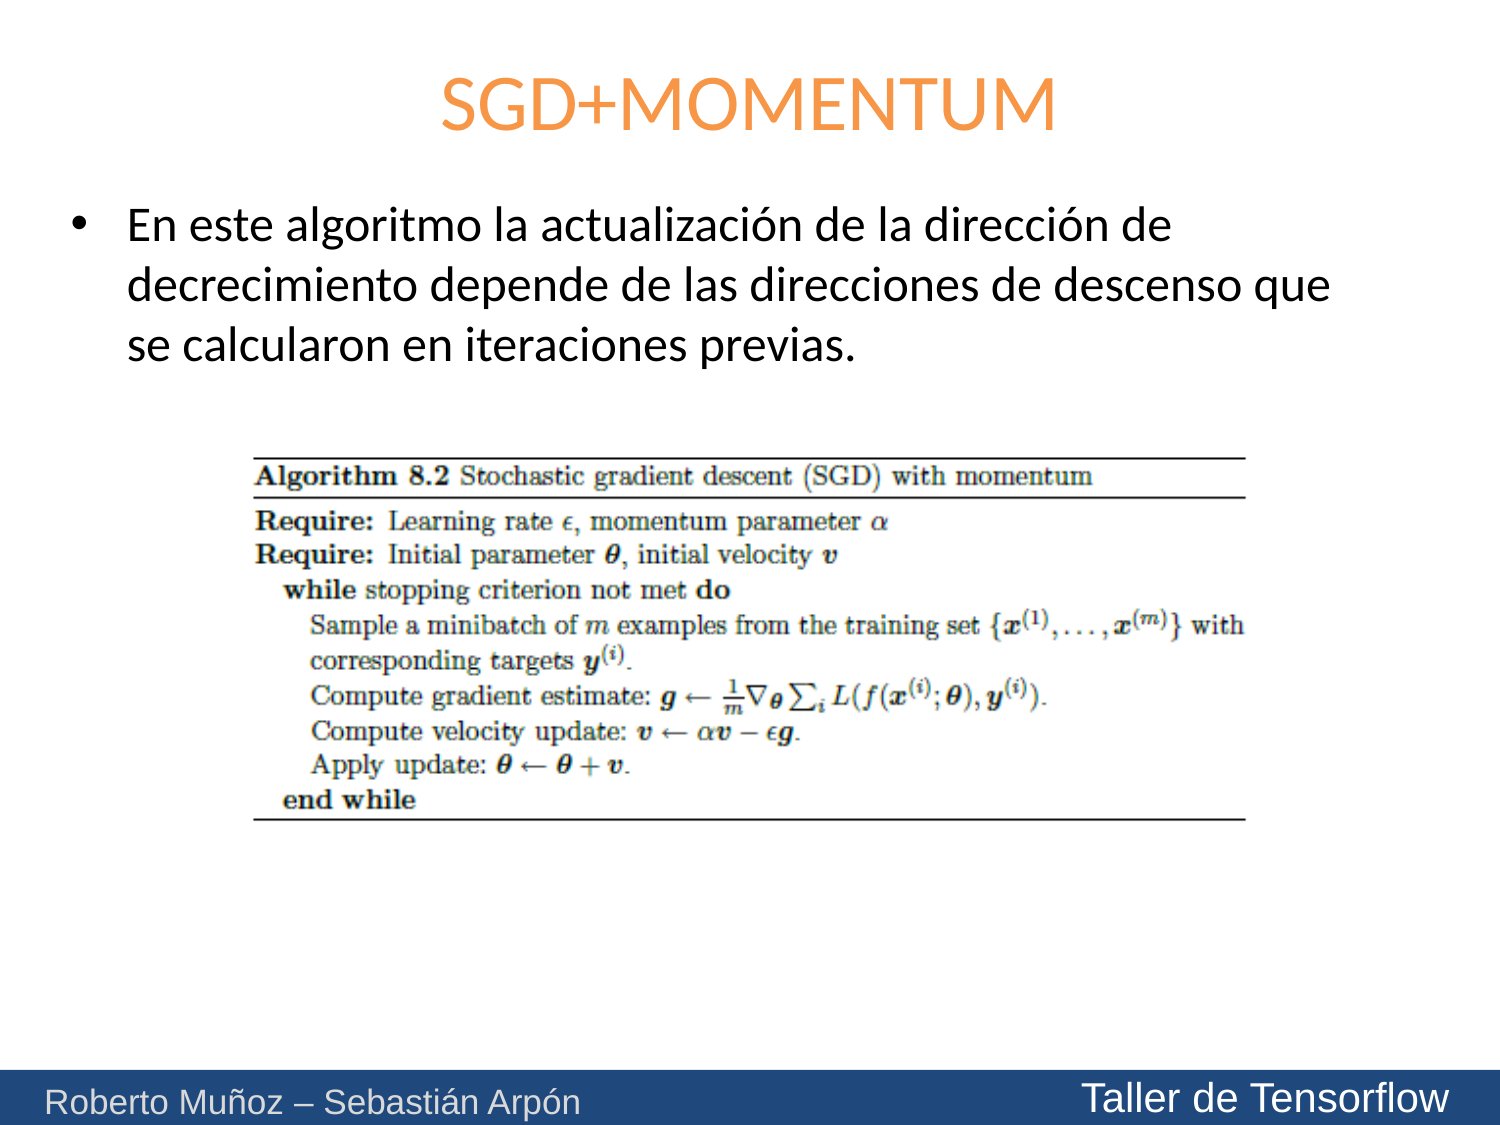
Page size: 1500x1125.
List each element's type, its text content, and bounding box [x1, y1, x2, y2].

picture [249, 455, 1251, 823]
title SGD+MOMENTUM [211, 42, 1289, 156]
list En este algoritmo la actualización de la dirección de decrecimiento depende de las direcciones de descenso que se calcularon en iteraciones previas. [55, 184, 1401, 1060]
